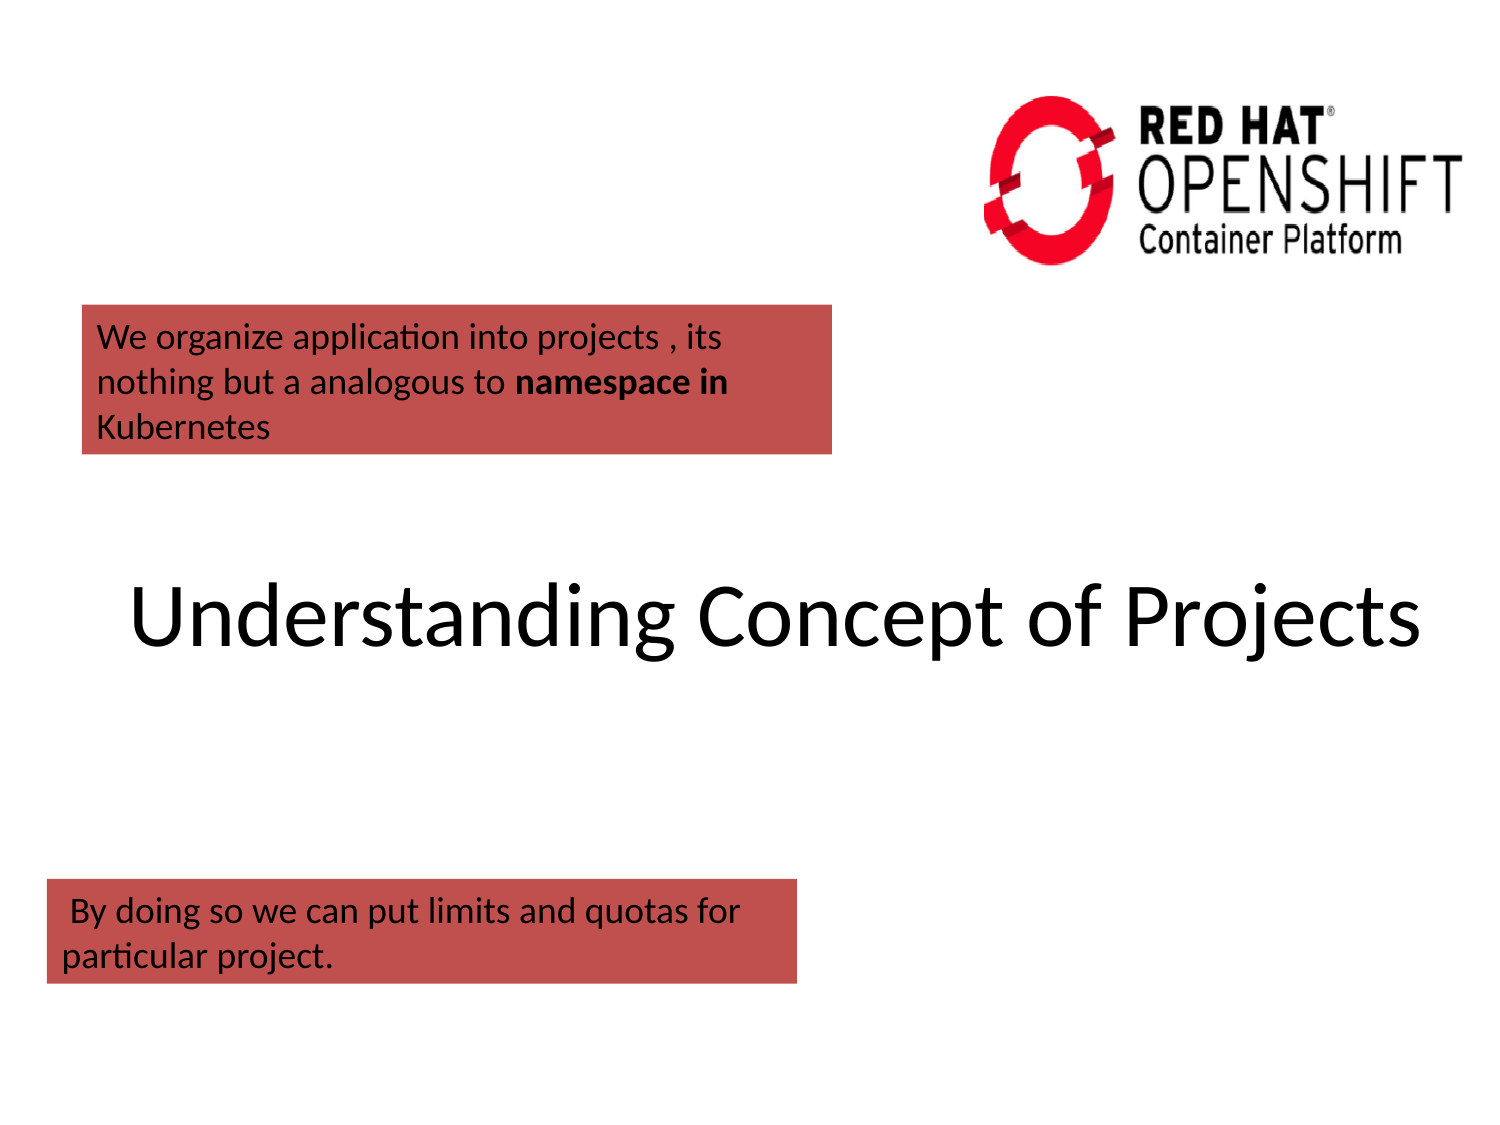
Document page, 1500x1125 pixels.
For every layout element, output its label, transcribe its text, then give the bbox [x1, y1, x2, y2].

picture [984, 34, 1466, 279]
text_box By doing so we can put limits and quotas for particular project. [46, 878, 797, 984]
text_box We organize application into projects , its nothing but a analogous to namespace in Kubernetes [81, 304, 832, 455]
title Understanding Concept of Projects [105, 515, 1468, 704]
